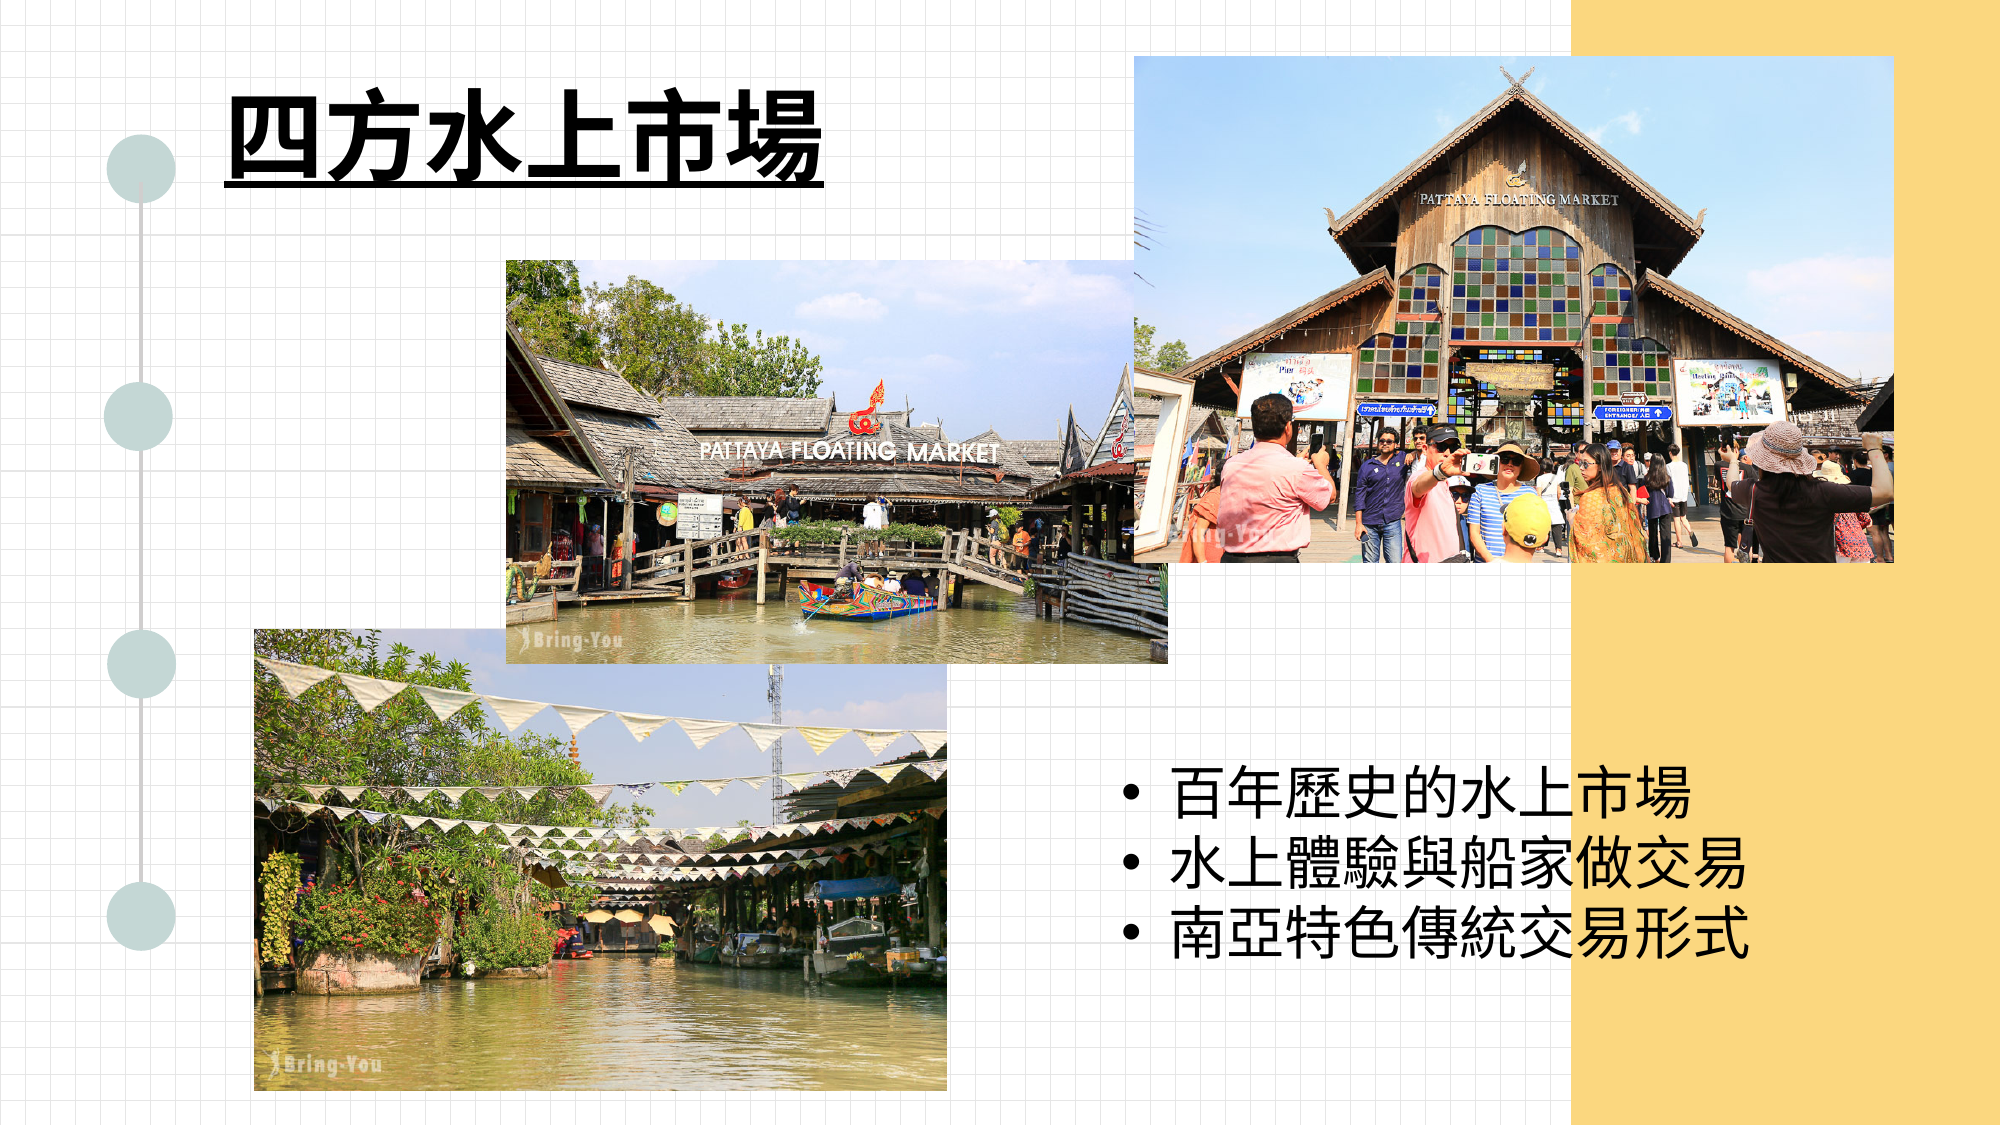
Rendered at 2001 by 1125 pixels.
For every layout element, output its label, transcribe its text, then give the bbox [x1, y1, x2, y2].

text_box 四方水上市場 [209, 66, 920, 202]
text_box [142, 628, 178, 700]
text_box [105, 133, 177, 205]
text_box [0, 0, 1570, 1125]
text_box [1570, 0, 2000, 1125]
text_box [142, 381, 174, 452]
text_box [102, 381, 141, 452]
text_box [105, 880, 177, 952]
text_box 百年歷史的水上市場 水上體驗與船家做交易 南亞特色傳統交易形式 [1106, 748, 1921, 974]
picture [254, 56, 1894, 1091]
text_box [106, 628, 141, 700]
